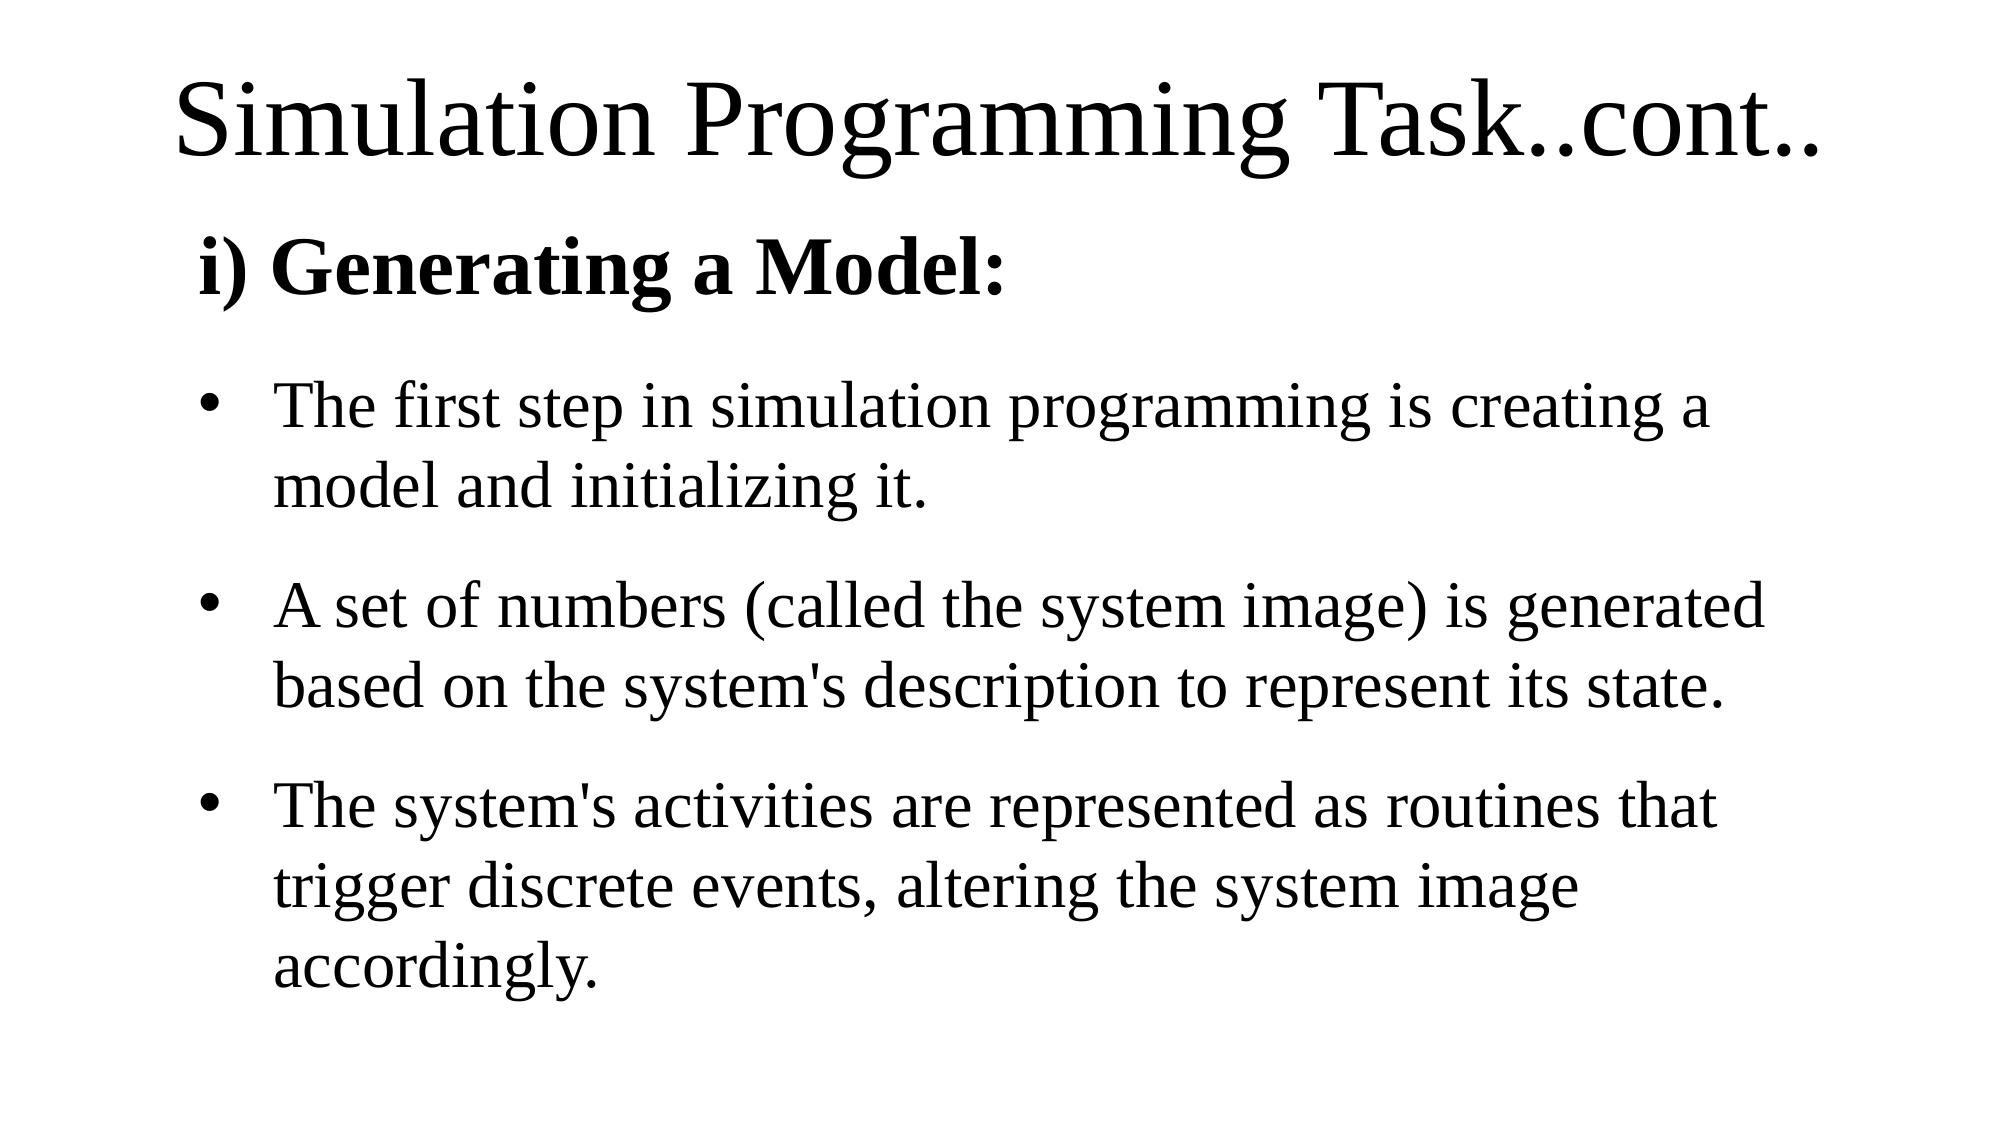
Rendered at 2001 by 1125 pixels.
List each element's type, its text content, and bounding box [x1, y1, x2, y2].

text_box i) Generating a Model: The first step in simulation programming is creating a model and initializing it. A set of numbers (called the system image) is generated based on the system's description to represent its state. The system's activities are represented as routines that trigger discrete events, altering the system image accordingly. [183, 203, 1867, 1052]
text_box Simulation Programming Task..cont.. [76, 37, 1924, 185]
